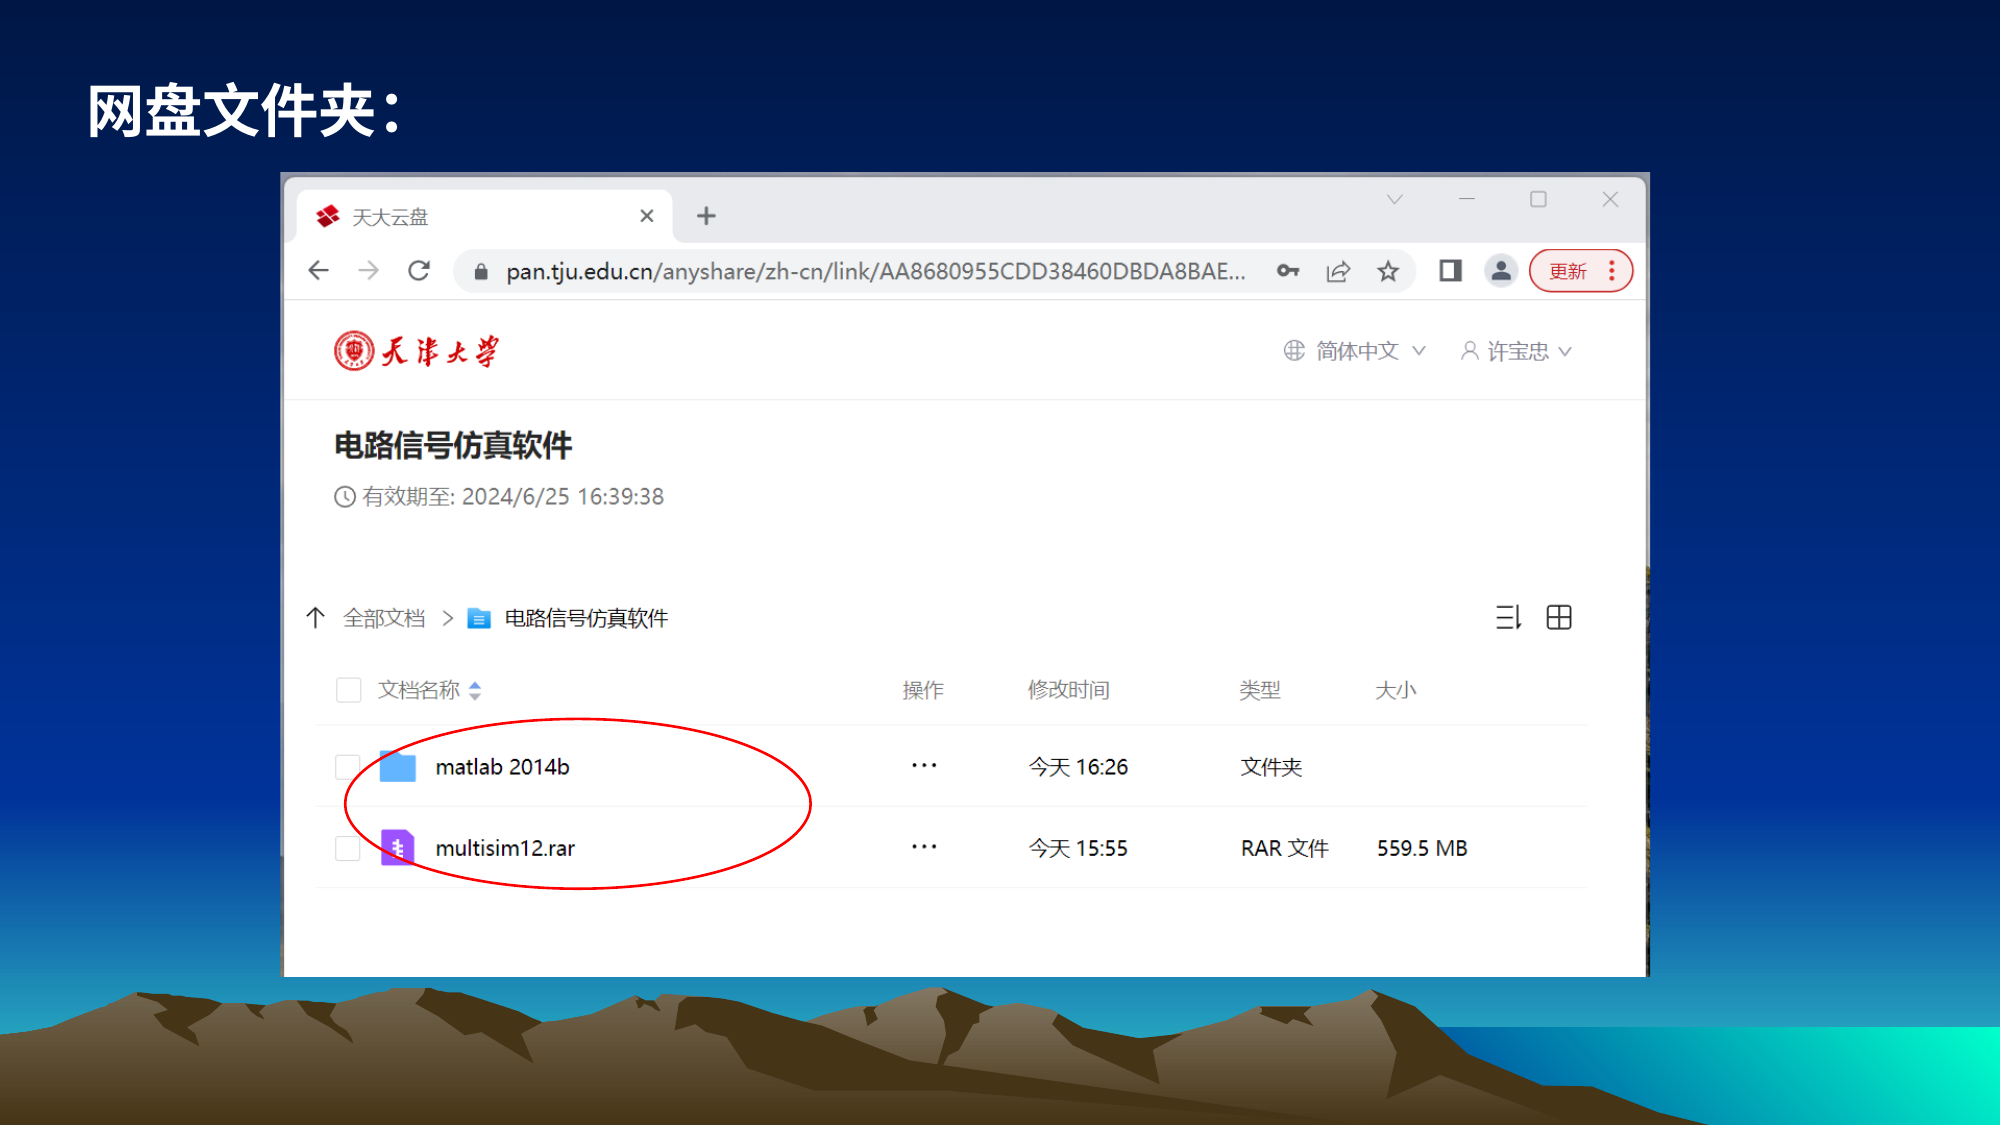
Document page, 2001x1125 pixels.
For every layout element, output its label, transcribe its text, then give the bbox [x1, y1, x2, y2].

text_box 网盘文件夹： [71, 67, 578, 152]
picture [280, 172, 1651, 977]
